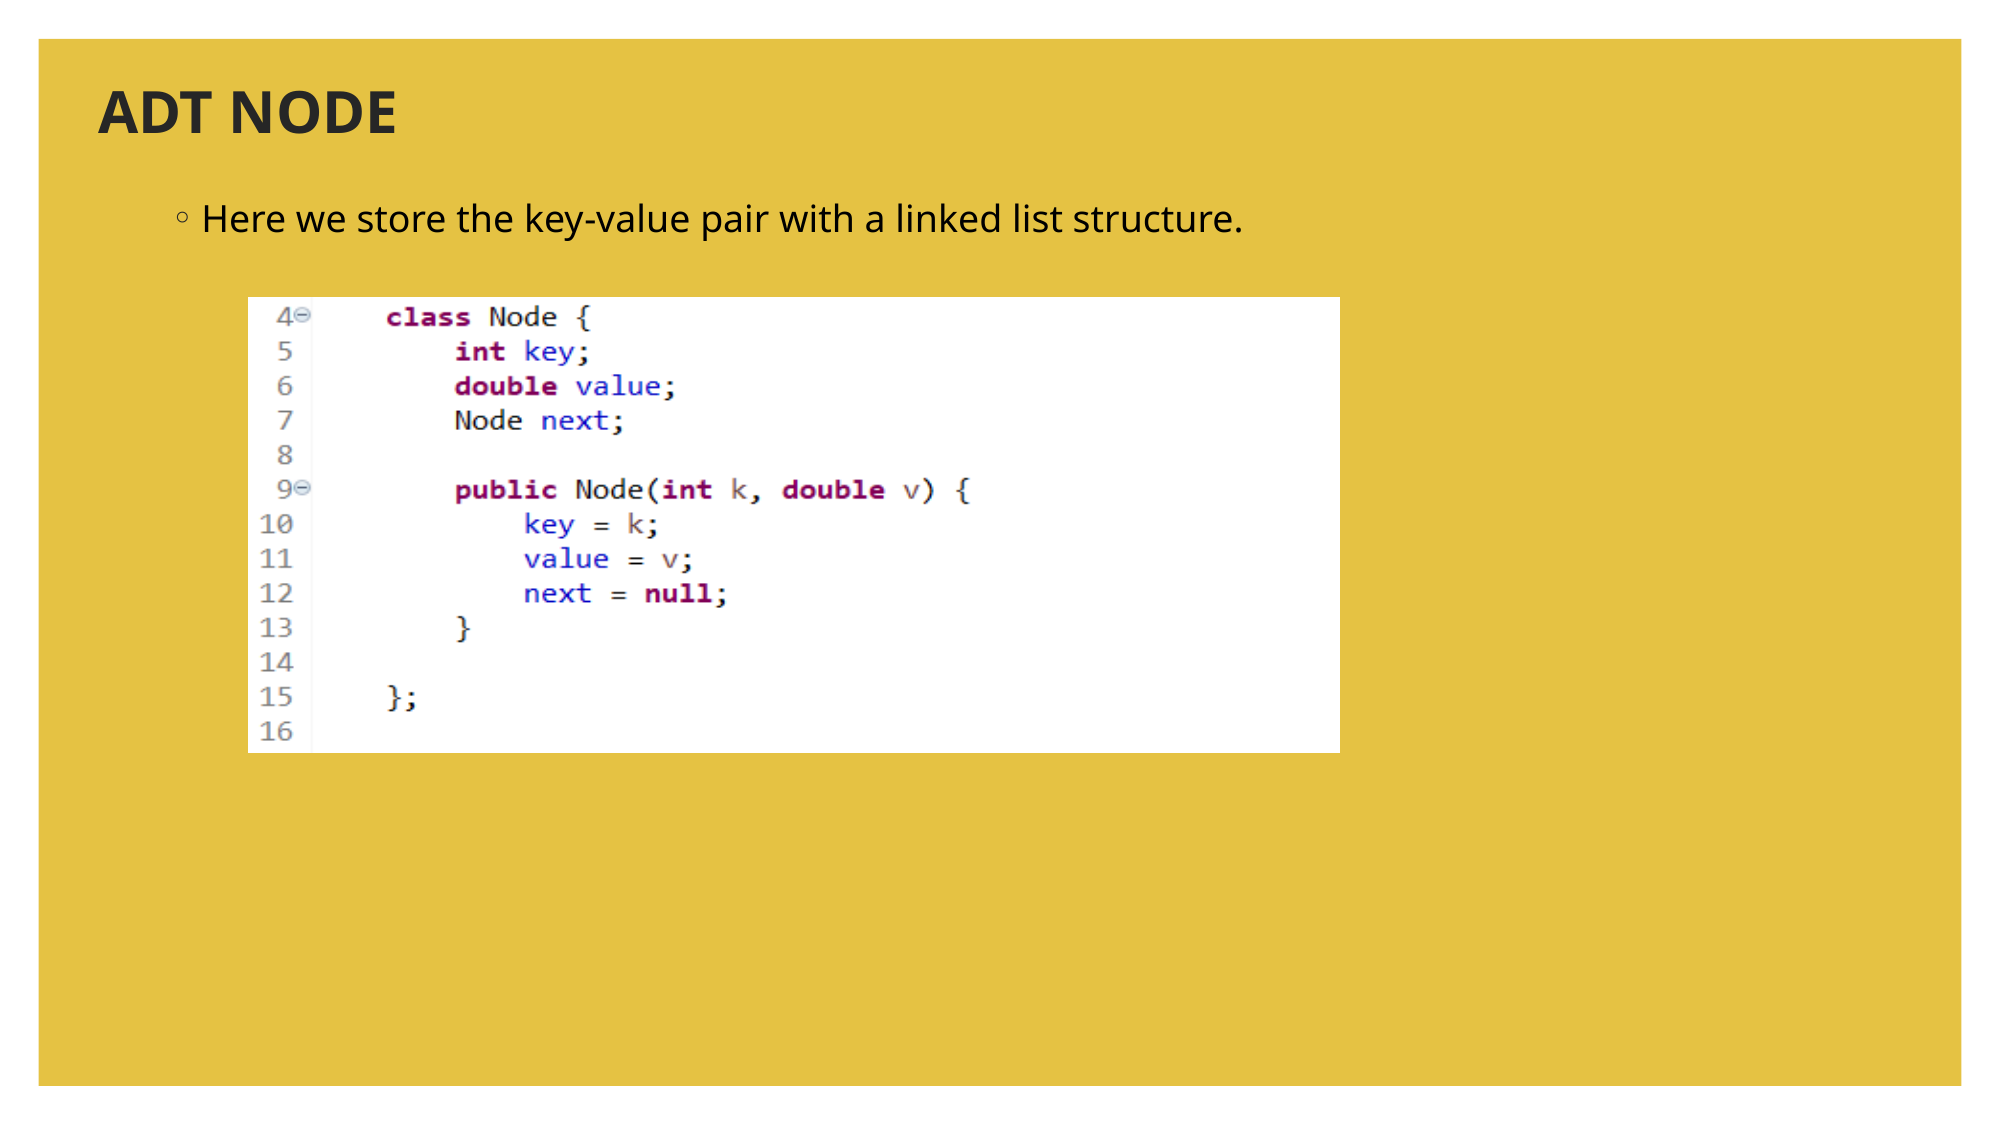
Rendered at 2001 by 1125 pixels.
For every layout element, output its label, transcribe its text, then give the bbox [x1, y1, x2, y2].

title ADT NODE [50, 50, 446, 181]
list Here we store the key-value pair with a linked list structure. [156, 187, 1807, 345]
picture [247, 297, 1340, 753]
